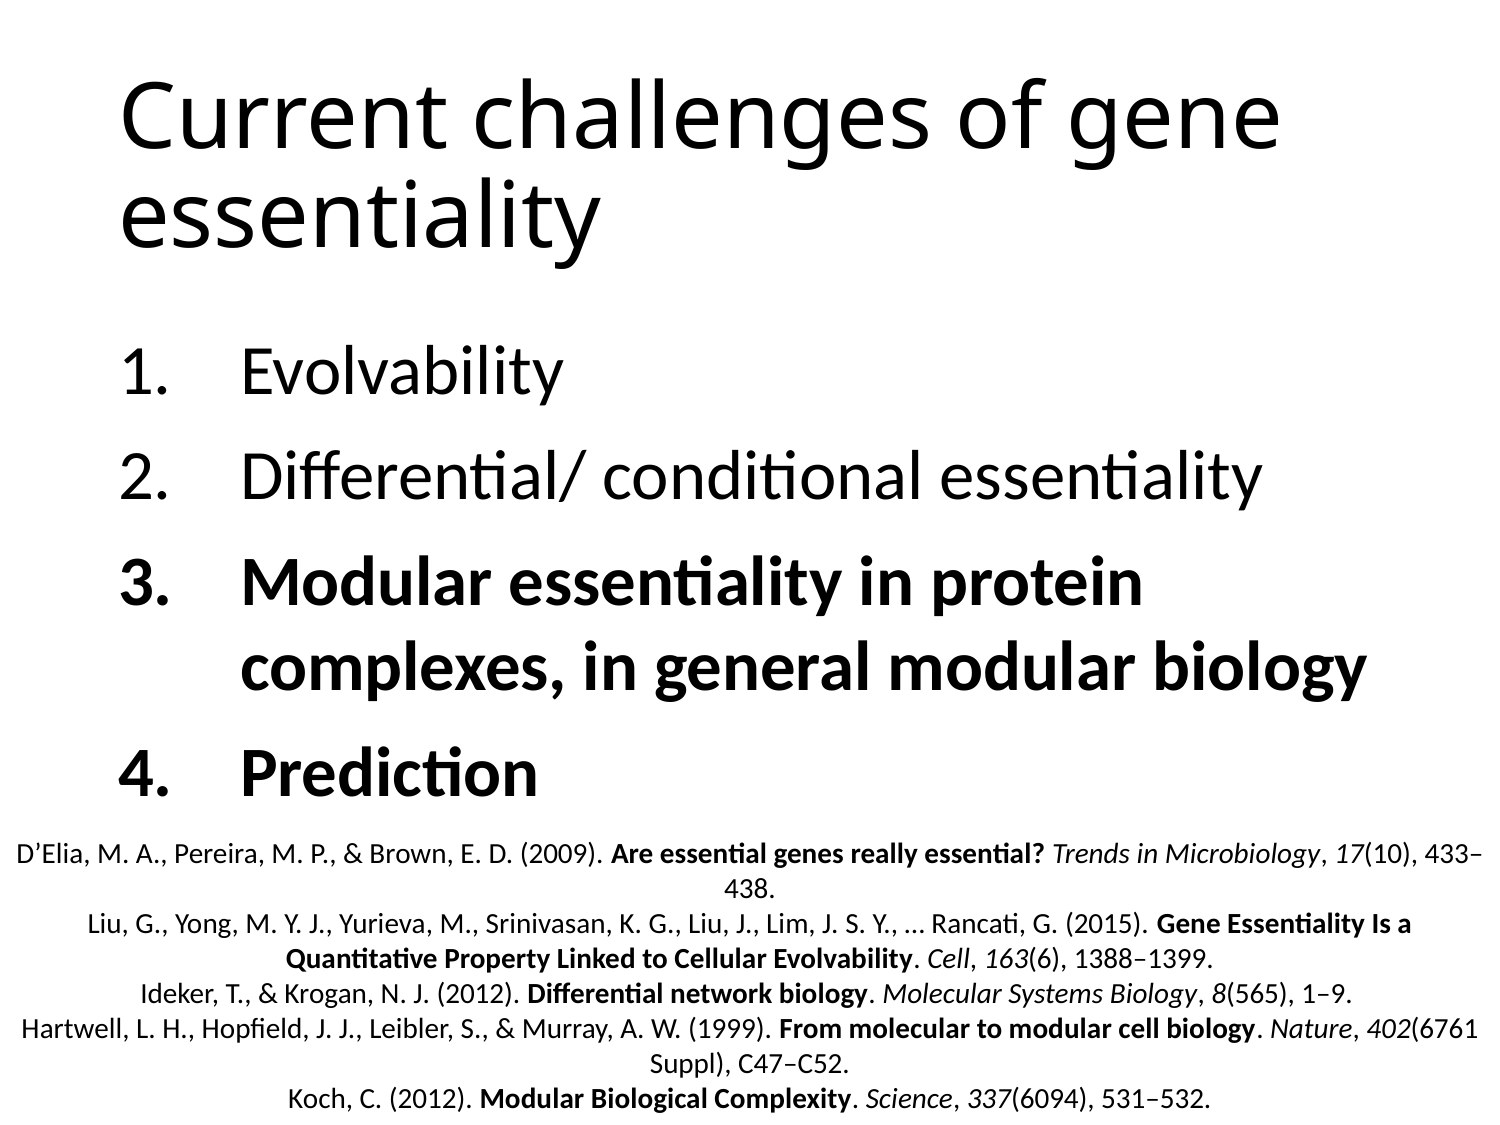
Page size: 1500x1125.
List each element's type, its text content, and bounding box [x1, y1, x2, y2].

title Current challenges of gene essentiality [103, 59, 1397, 278]
text_box D’Elia, M. A., Pereira, M. P., & Brown, E. D. (2009). Are essential genes really essential? Trends in Microbiology, 17(10), 433–438. Liu, G., Yong, M. Y. J., Yurieva, M., Srinivasan, K. G., Liu, J., Lim, J. S. Y., … Rancati, G. (2015). Gene Essentiality Is a Quantitative Property Linked to Cellular Evolvability. Cell, 163(6), 1388–1399. Ideker, T., & Krogan, N. J. (2012). Differential network biology. Molecular Systems Biology, 8(565), 1–9. Hartwell, L. H., Hopfield, J. J., Leibler, S., & Murray, A. W. (1999). From molecular to modular cell biology. Nature, 402(6761 Suppl), C47–C52. Koch, C. (2012). Modular Biological Complexity. Science, 337(6094), 531–532. [0, 827, 1500, 1122]
list Evolvability Differential/ conditional essentiality Modular essentiality in protein complexes, in general modular biology Prediction [103, 315, 1397, 827]
